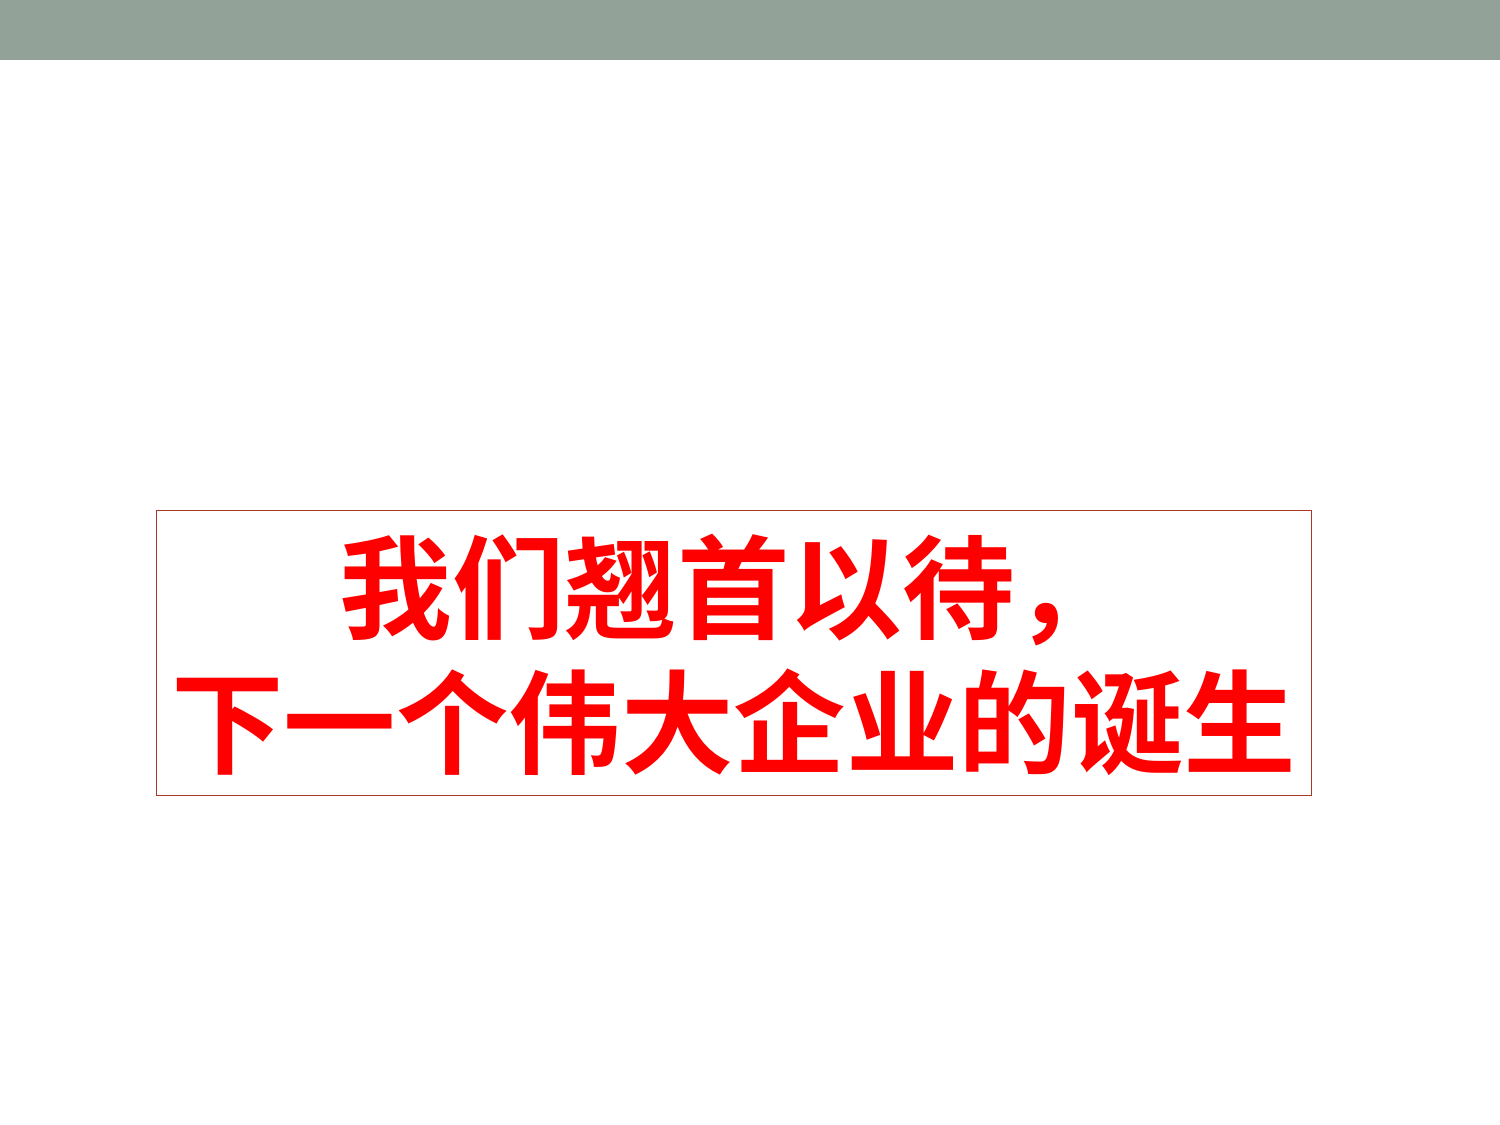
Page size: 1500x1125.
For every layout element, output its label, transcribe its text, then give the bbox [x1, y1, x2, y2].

text_box 我们翘首以待， 下一个伟大企业的诞生 [156, 510, 1312, 796]
